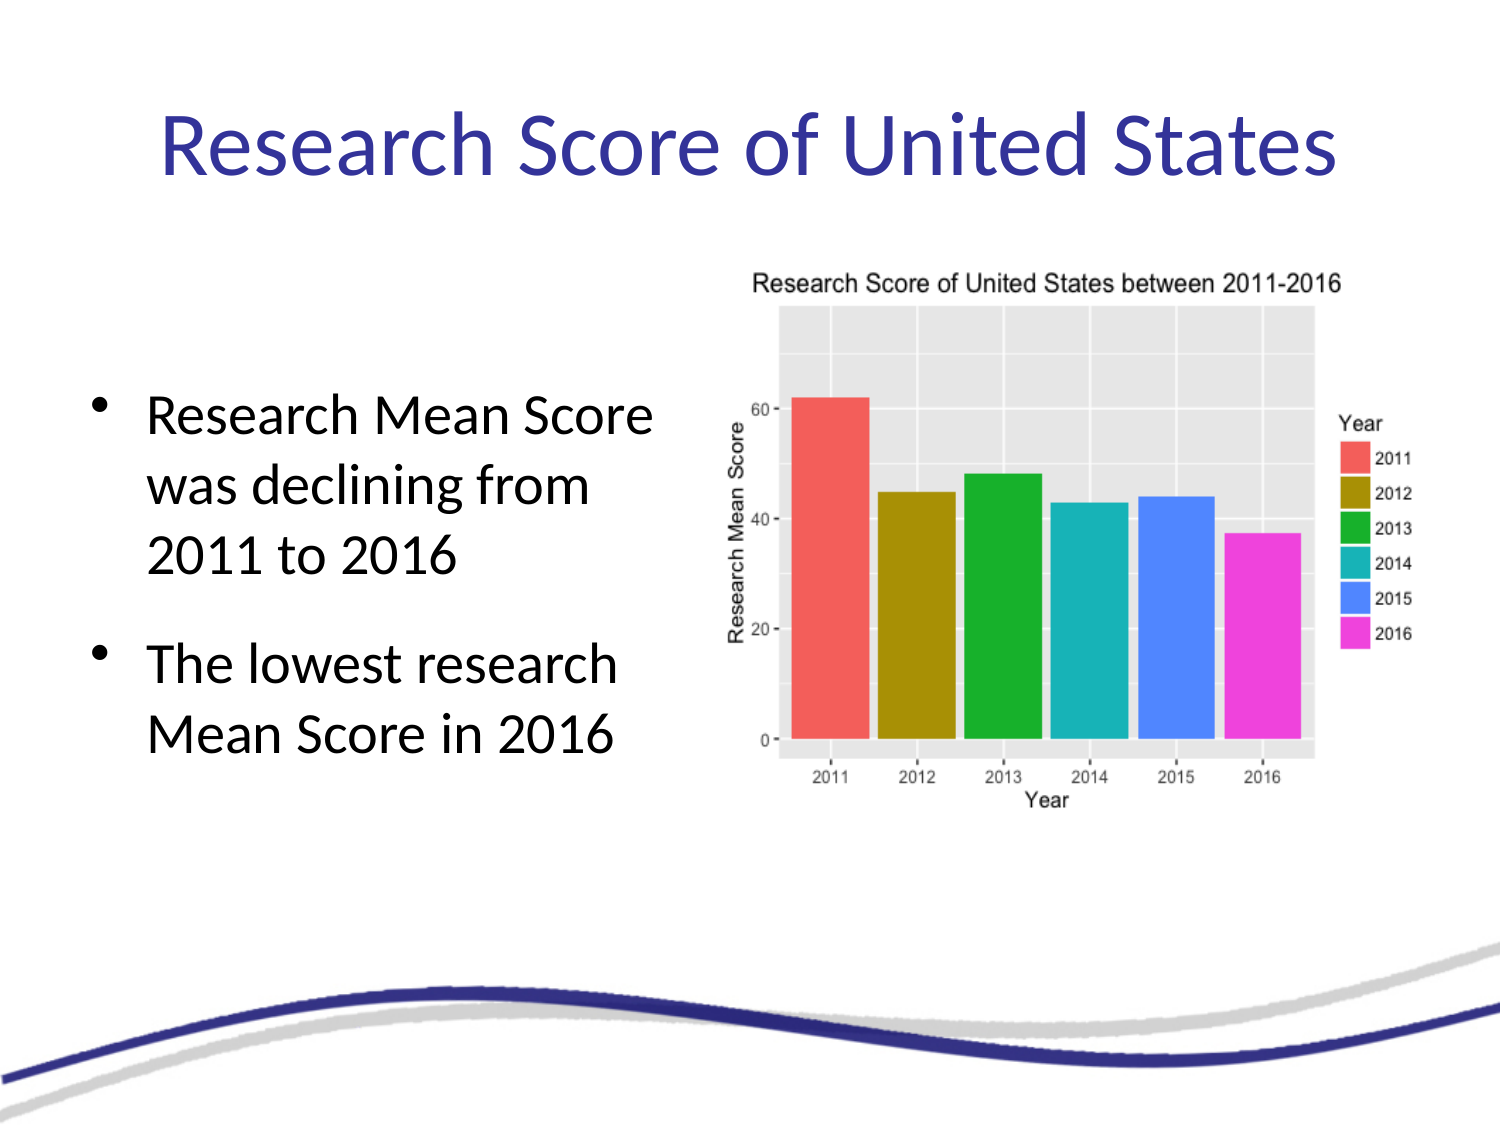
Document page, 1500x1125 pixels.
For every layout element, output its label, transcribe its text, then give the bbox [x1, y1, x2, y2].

list Research Mean Score was declining from 2011 to 2016 The lowest research Mean Score in 2016 [75, 368, 691, 835]
picture [0, 0, 1500, 1125]
title Research Score of United States [75, 45, 1425, 233]
